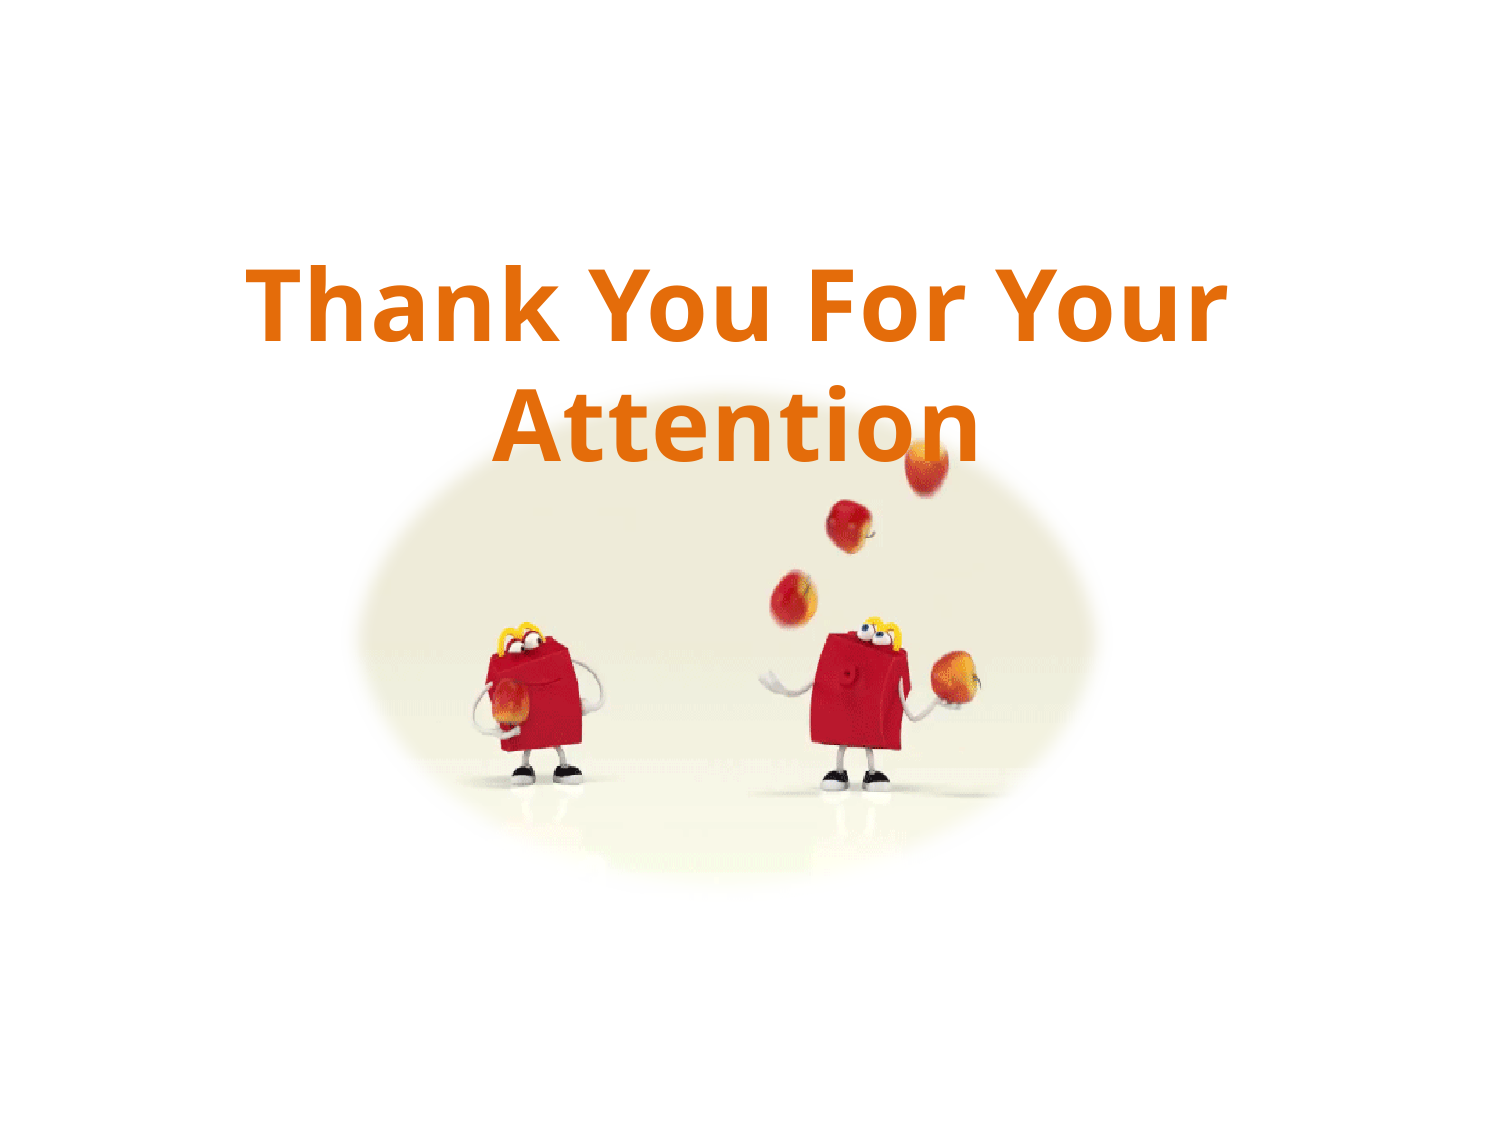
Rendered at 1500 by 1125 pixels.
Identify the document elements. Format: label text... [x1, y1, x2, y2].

picture [339, 374, 1114, 903]
text_box Thank You For Your Attention [35, 234, 1442, 490]
